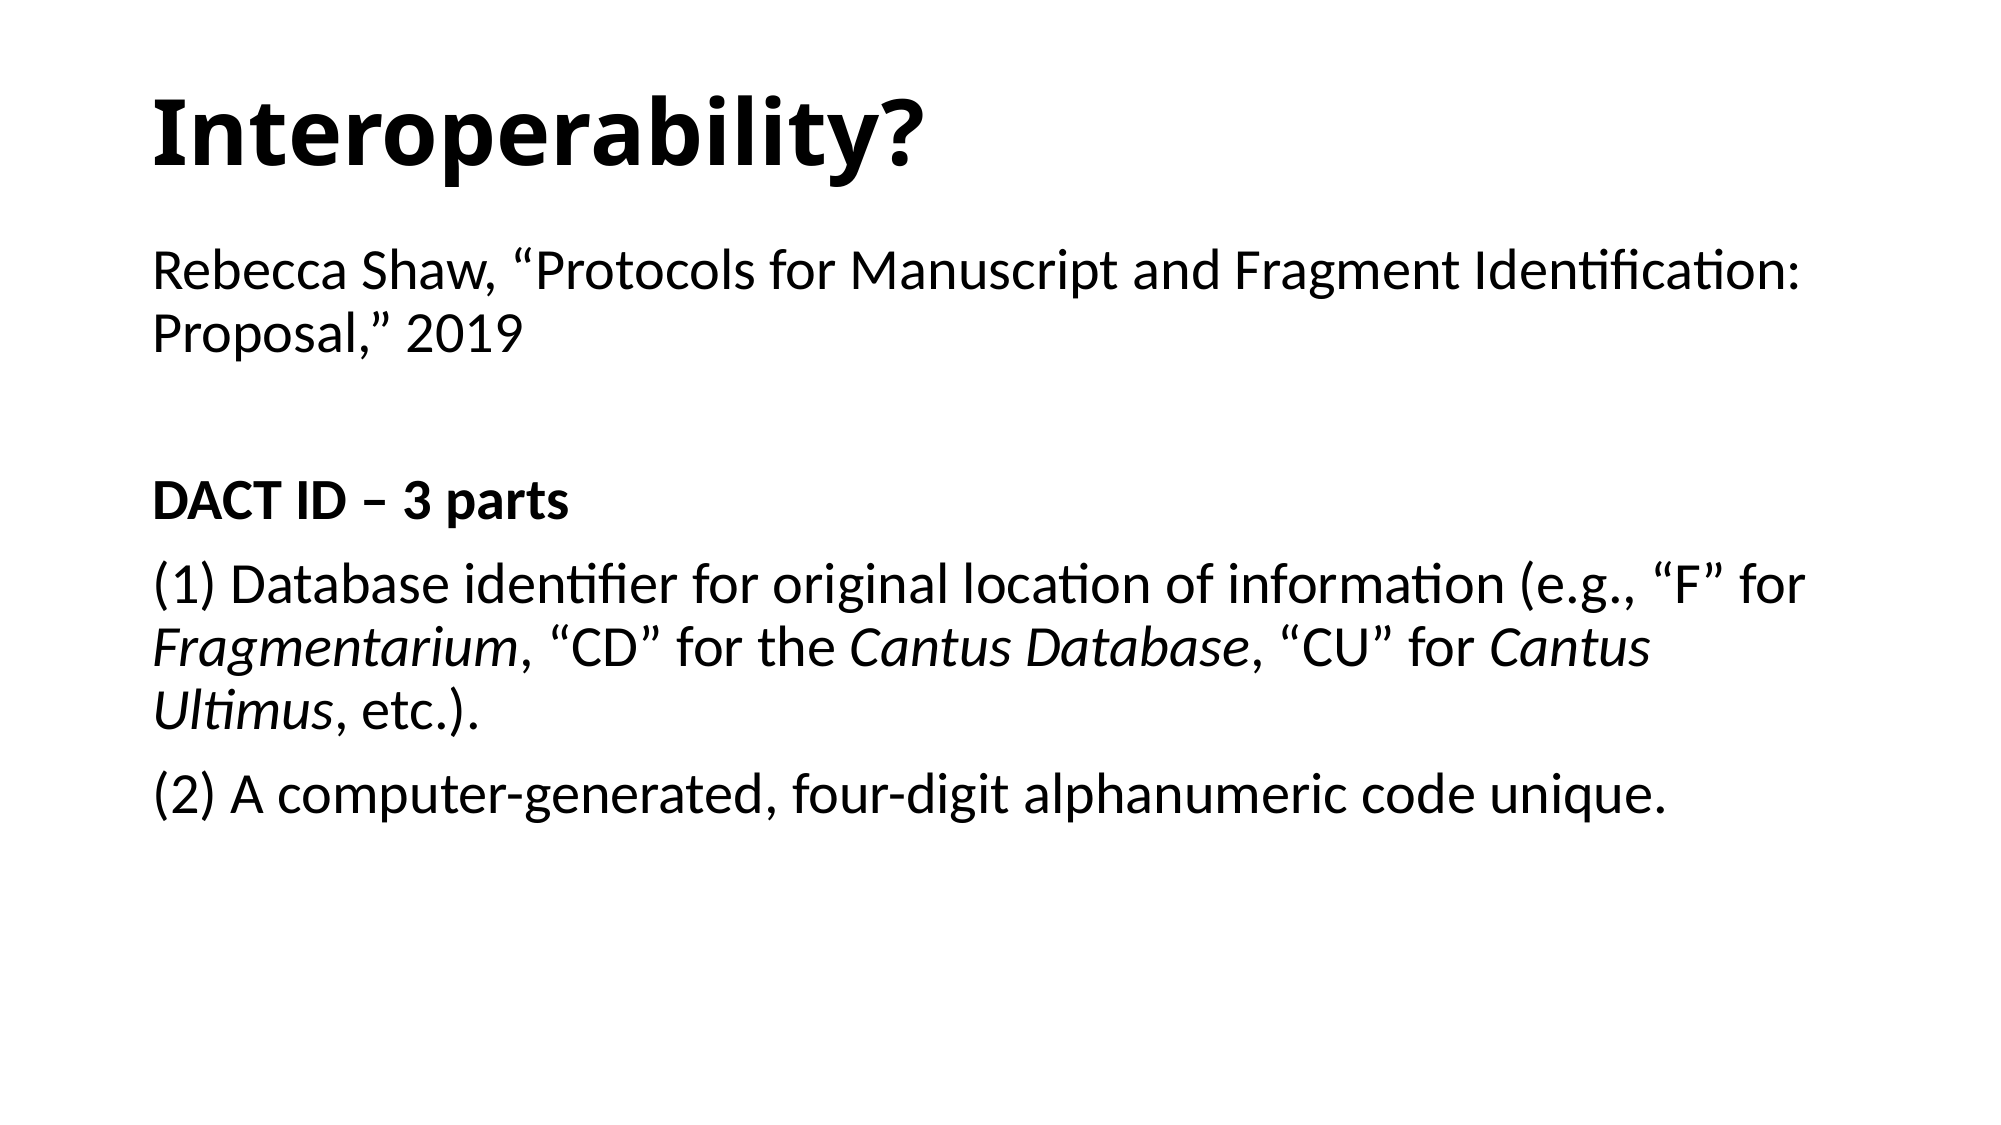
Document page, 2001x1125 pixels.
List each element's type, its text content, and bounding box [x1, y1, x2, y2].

list Rebecca Shaw, “Protocols for Manuscript and Fragment Identification: Proposal,” 2019 DACT ID – 3 parts (1) Database identifier for original location of information (e.g., “F” for Fragmentarium, “CD” for the Cantus Database, “CU” for Cantus Ultimus, etc.). (2) A computer-generated, four-digit alphanumeric code unique. [137, 232, 1863, 1090]
title Interoperability? [137, 59, 1863, 213]
